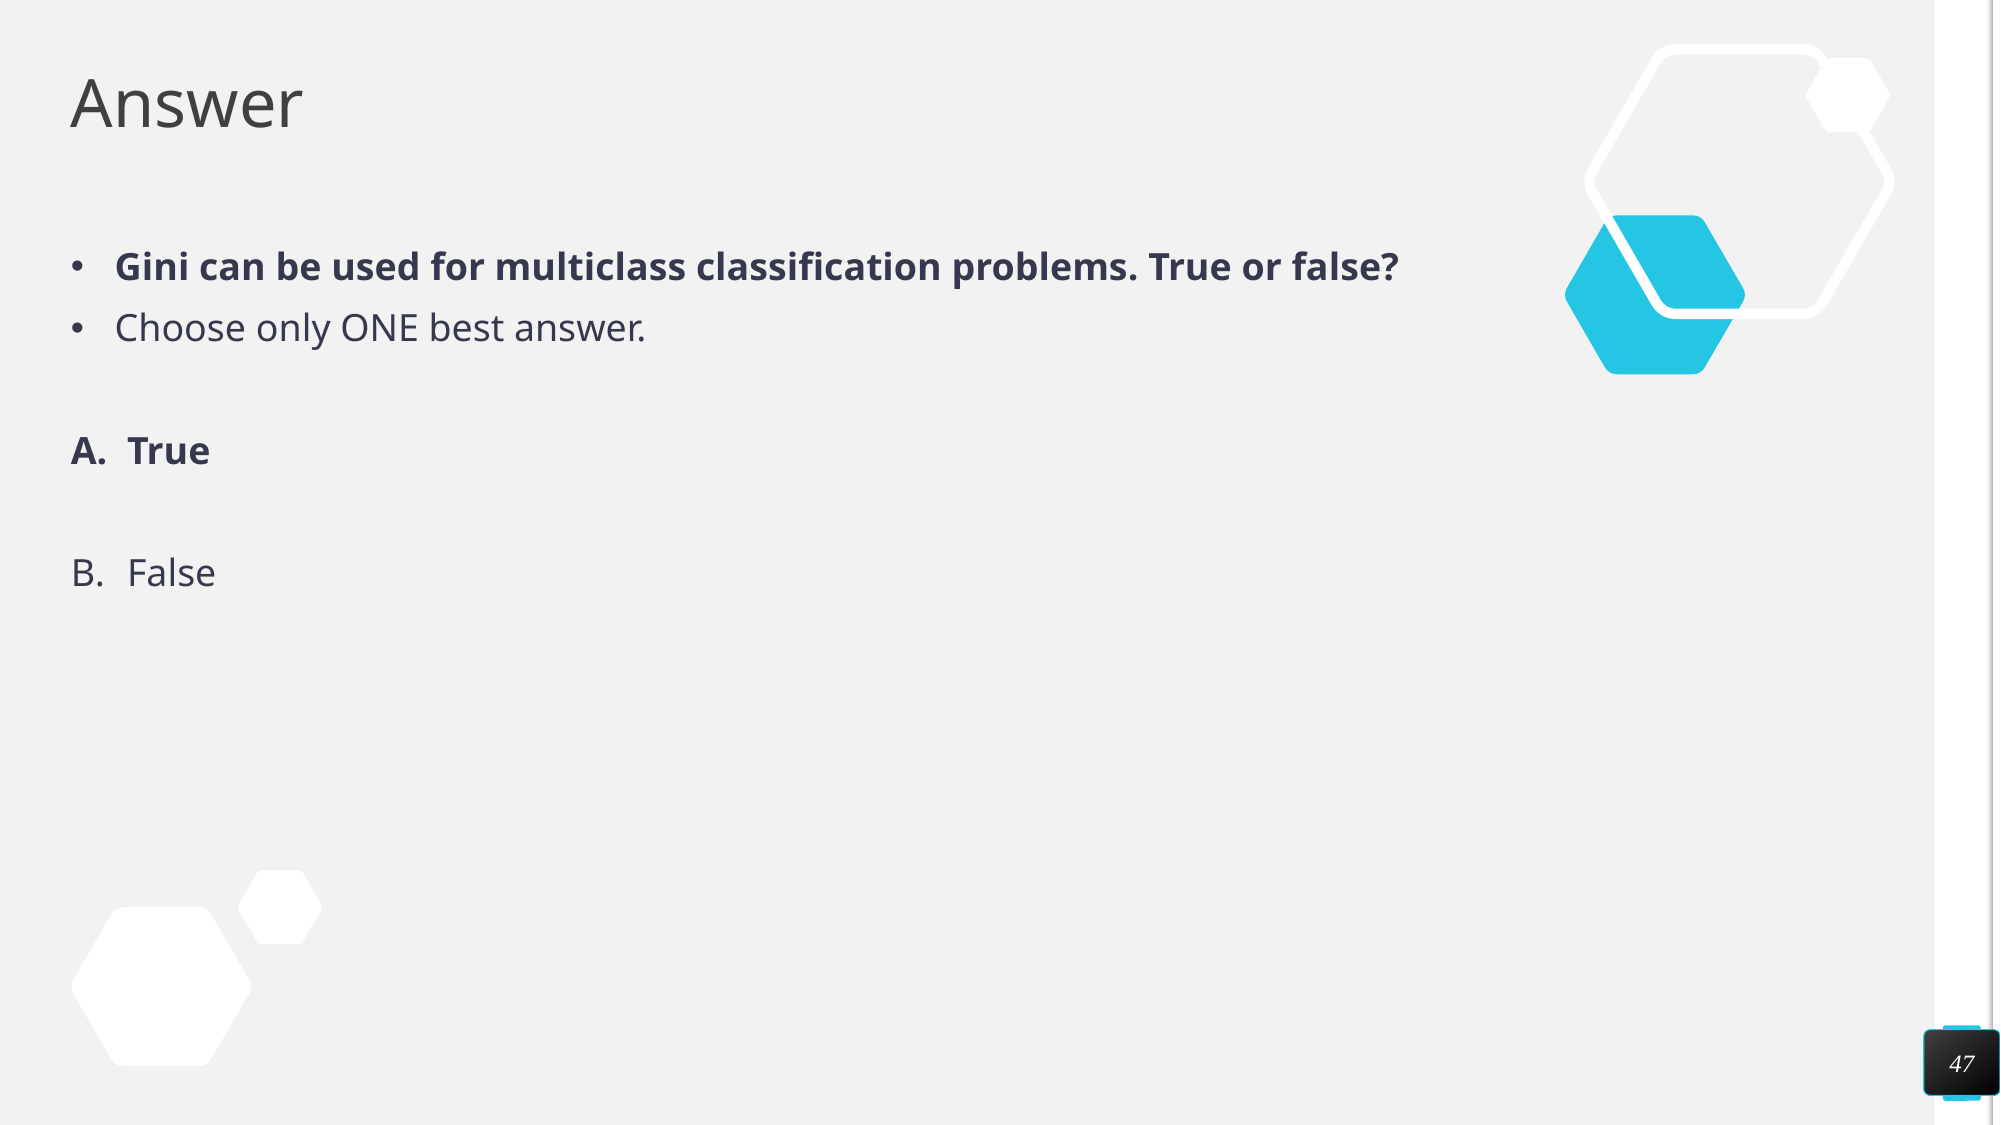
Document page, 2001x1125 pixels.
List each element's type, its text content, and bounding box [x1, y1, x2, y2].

list Gini can be used for multiclass classification problems. True or false? Choose only ONE best answer. True False [70, 248, 1930, 1016]
title Answer [70, 70, 1930, 142]
slide_number 47 [1923, 1029, 2000, 1096]
